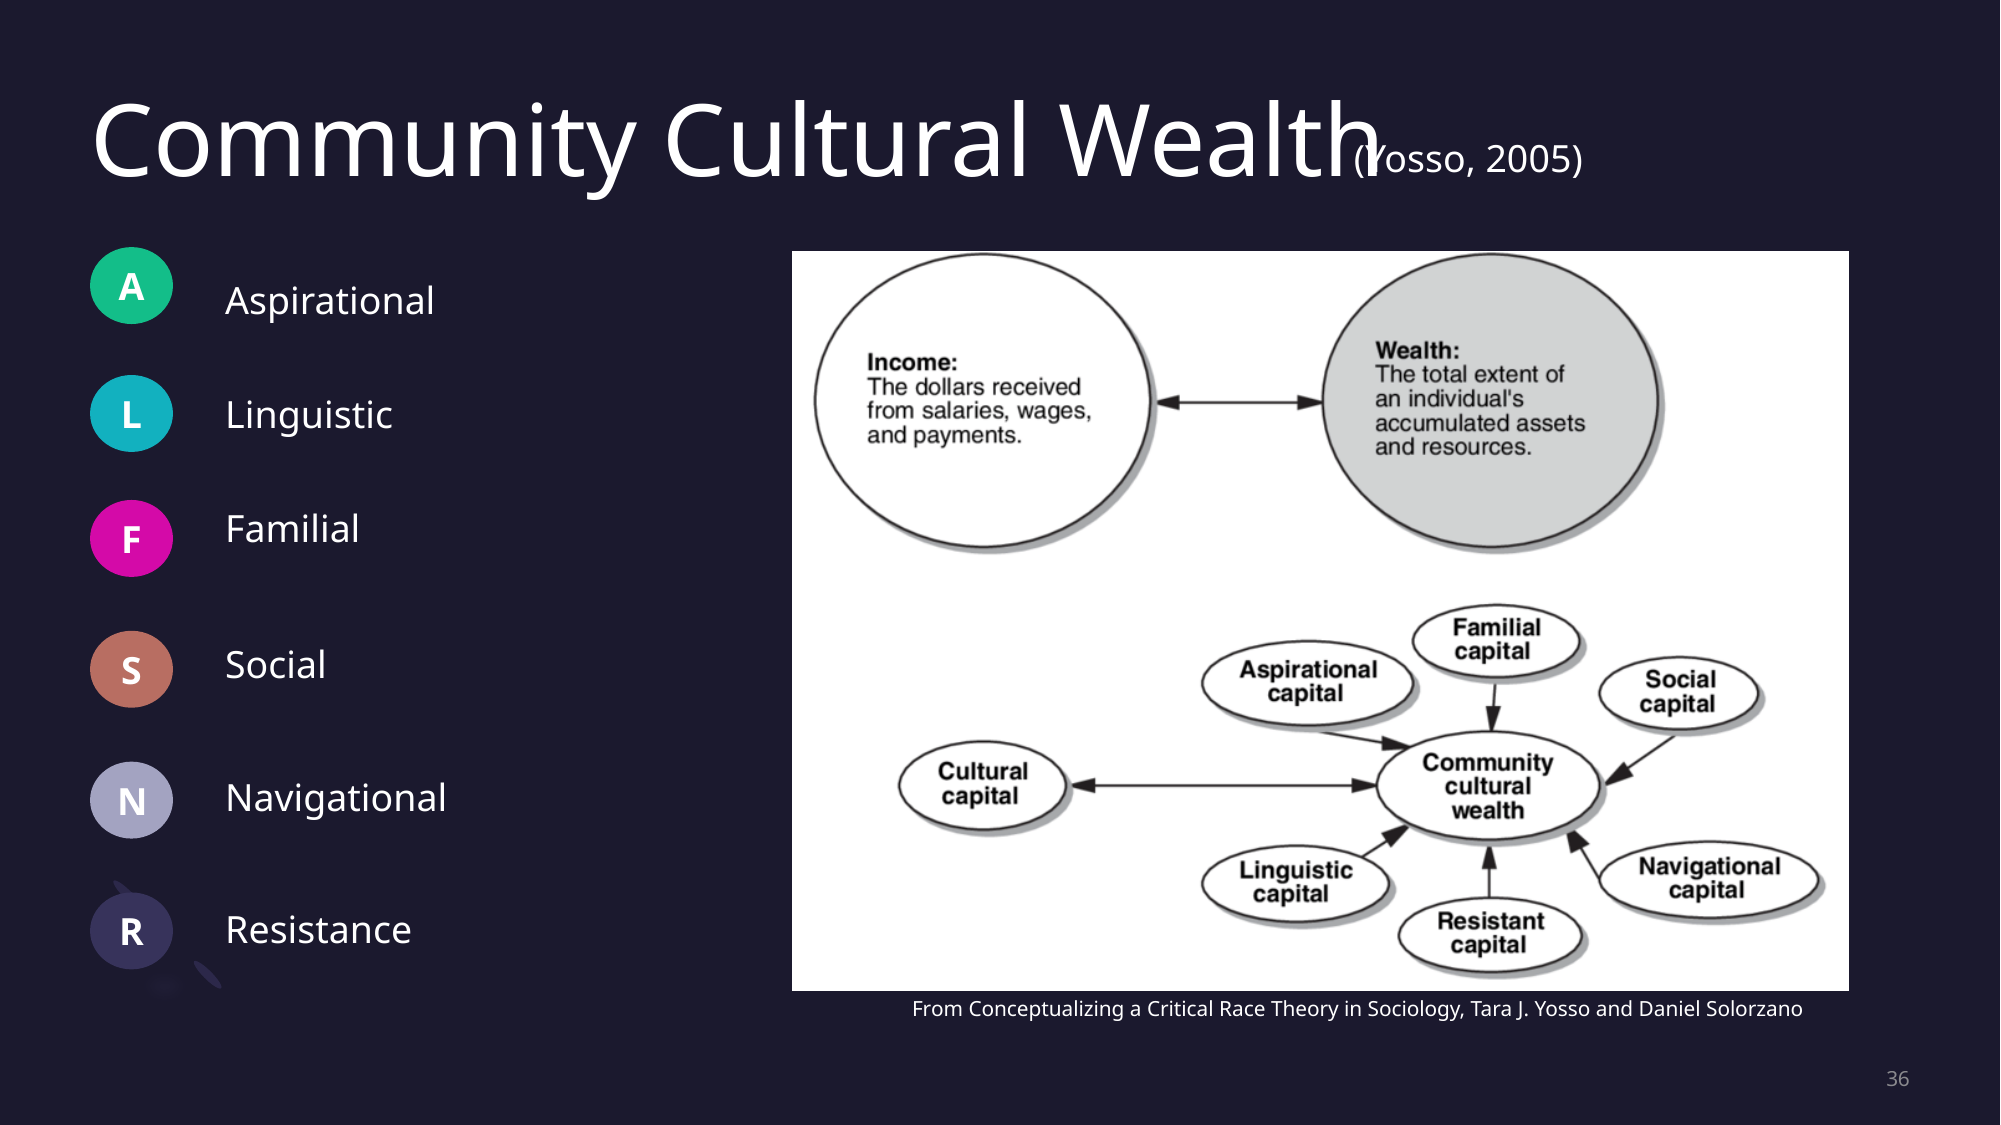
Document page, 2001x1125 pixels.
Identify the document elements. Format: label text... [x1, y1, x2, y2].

picture [792, 251, 1849, 991]
text_box Navigational [210, 766, 756, 827]
text_box (Yosso, 2005) [1339, 127, 1756, 188]
text_box Linguistic [210, 383, 756, 443]
text_box N [90, 761, 173, 839]
text_box From Conceptualizing a Critical Race Theory in Sociology, Tara J. Yosso and Daniel Solorzano [897, 988, 2000, 1029]
text_box S [90, 630, 173, 708]
text_box Aspirational [210, 269, 756, 330]
text_box Familial [210, 498, 756, 558]
text_box F [90, 499, 173, 577]
text_box L [90, 375, 173, 452]
text_box R [90, 892, 173, 970]
text_box Social [210, 633, 756, 694]
title Community Cultural Wealth [90, 90, 1910, 309]
slide_number 36 [1632, 1067, 1910, 1093]
text_box Resistance [210, 898, 756, 959]
text_box [77, 199, 1897, 306]
text_box A [90, 247, 173, 325]
